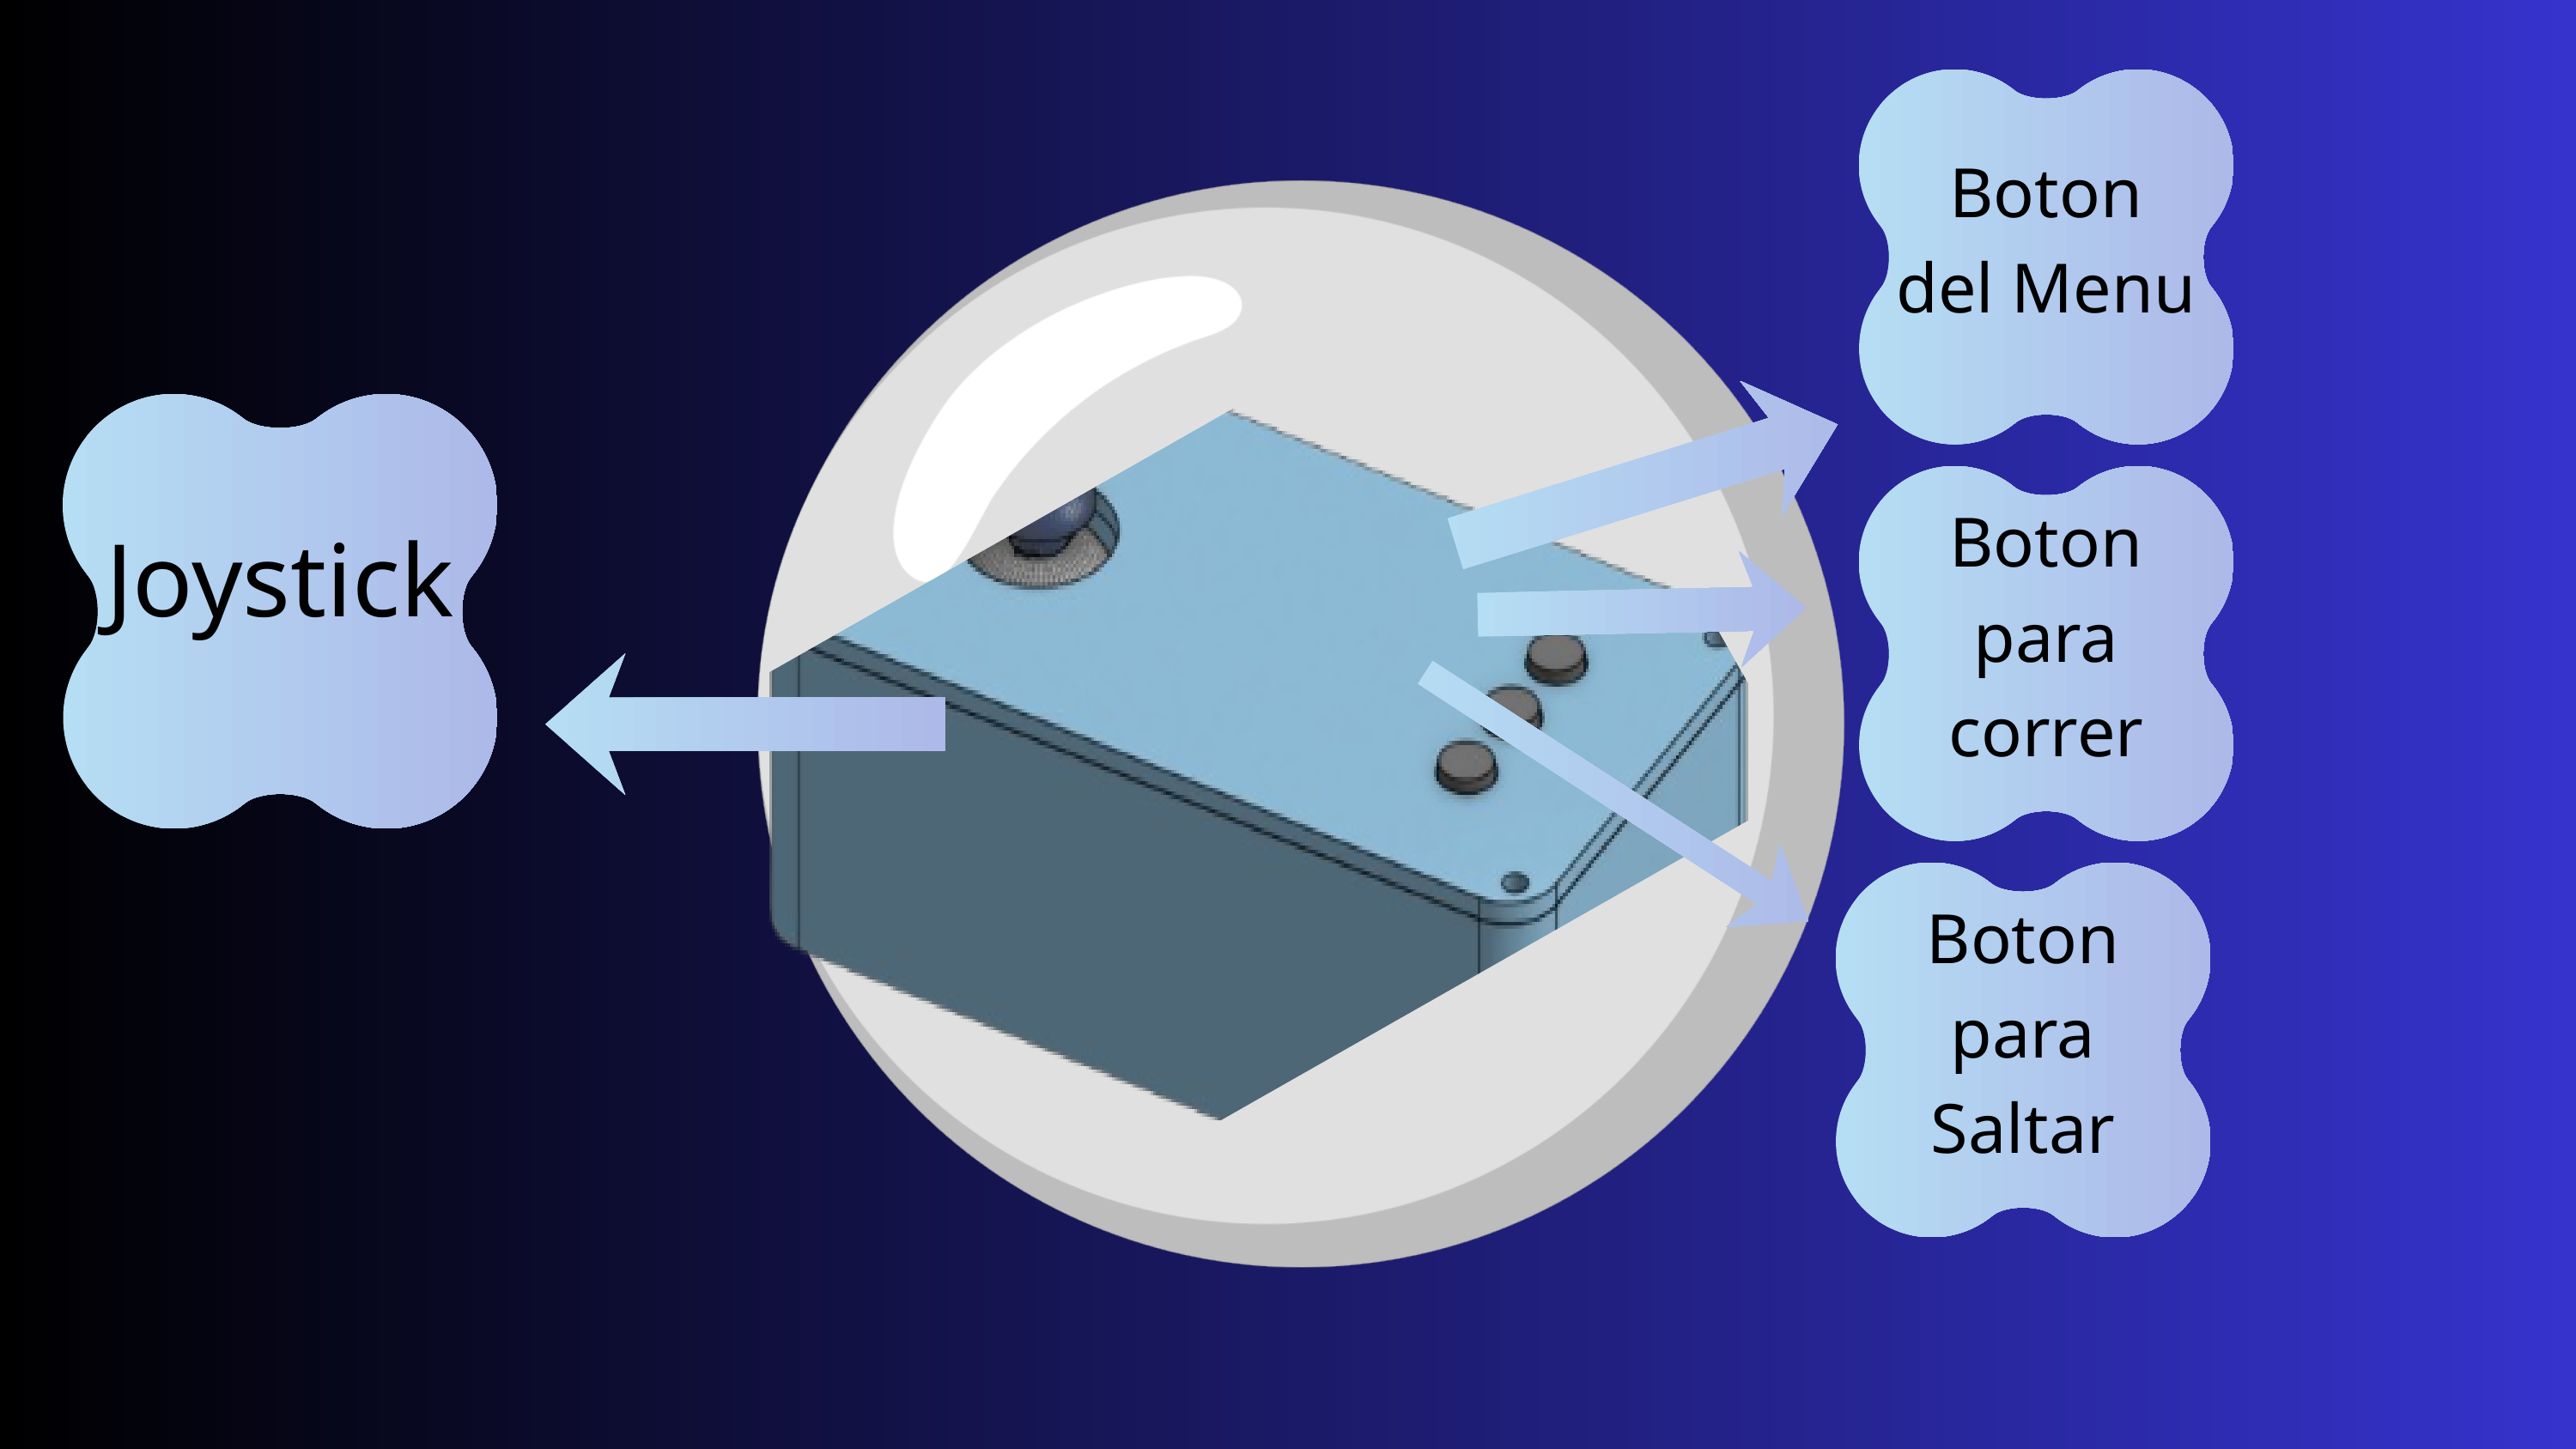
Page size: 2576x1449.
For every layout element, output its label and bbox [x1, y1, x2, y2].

text_box [1388, 746, 1846, 847]
text_box [694, 254, 1783, 1269]
text_box [1858, 69, 2234, 445]
text_box [1835, 862, 2211, 1238]
text_box [1445, 413, 1847, 555]
text_box [1858, 465, 2234, 841]
text_box [62, 393, 498, 829]
text_box [544, 652, 946, 796]
text_box [1477, 553, 1807, 670]
text_box [721, 144, 1881, 1304]
